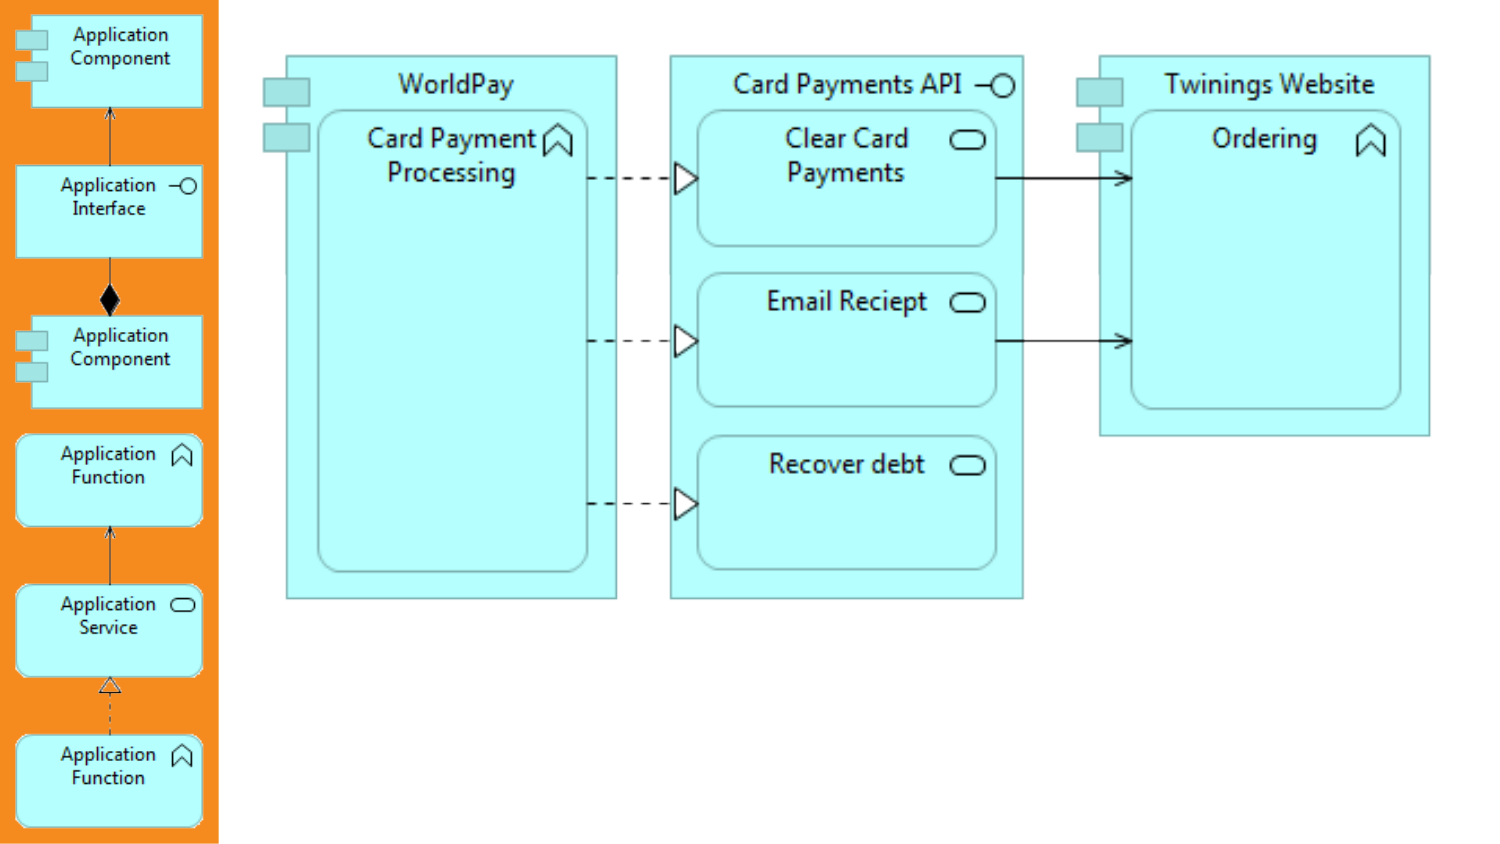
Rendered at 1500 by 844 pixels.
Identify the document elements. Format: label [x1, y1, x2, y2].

picture [0, 0, 219, 844]
picture [240, 33, 1454, 623]
